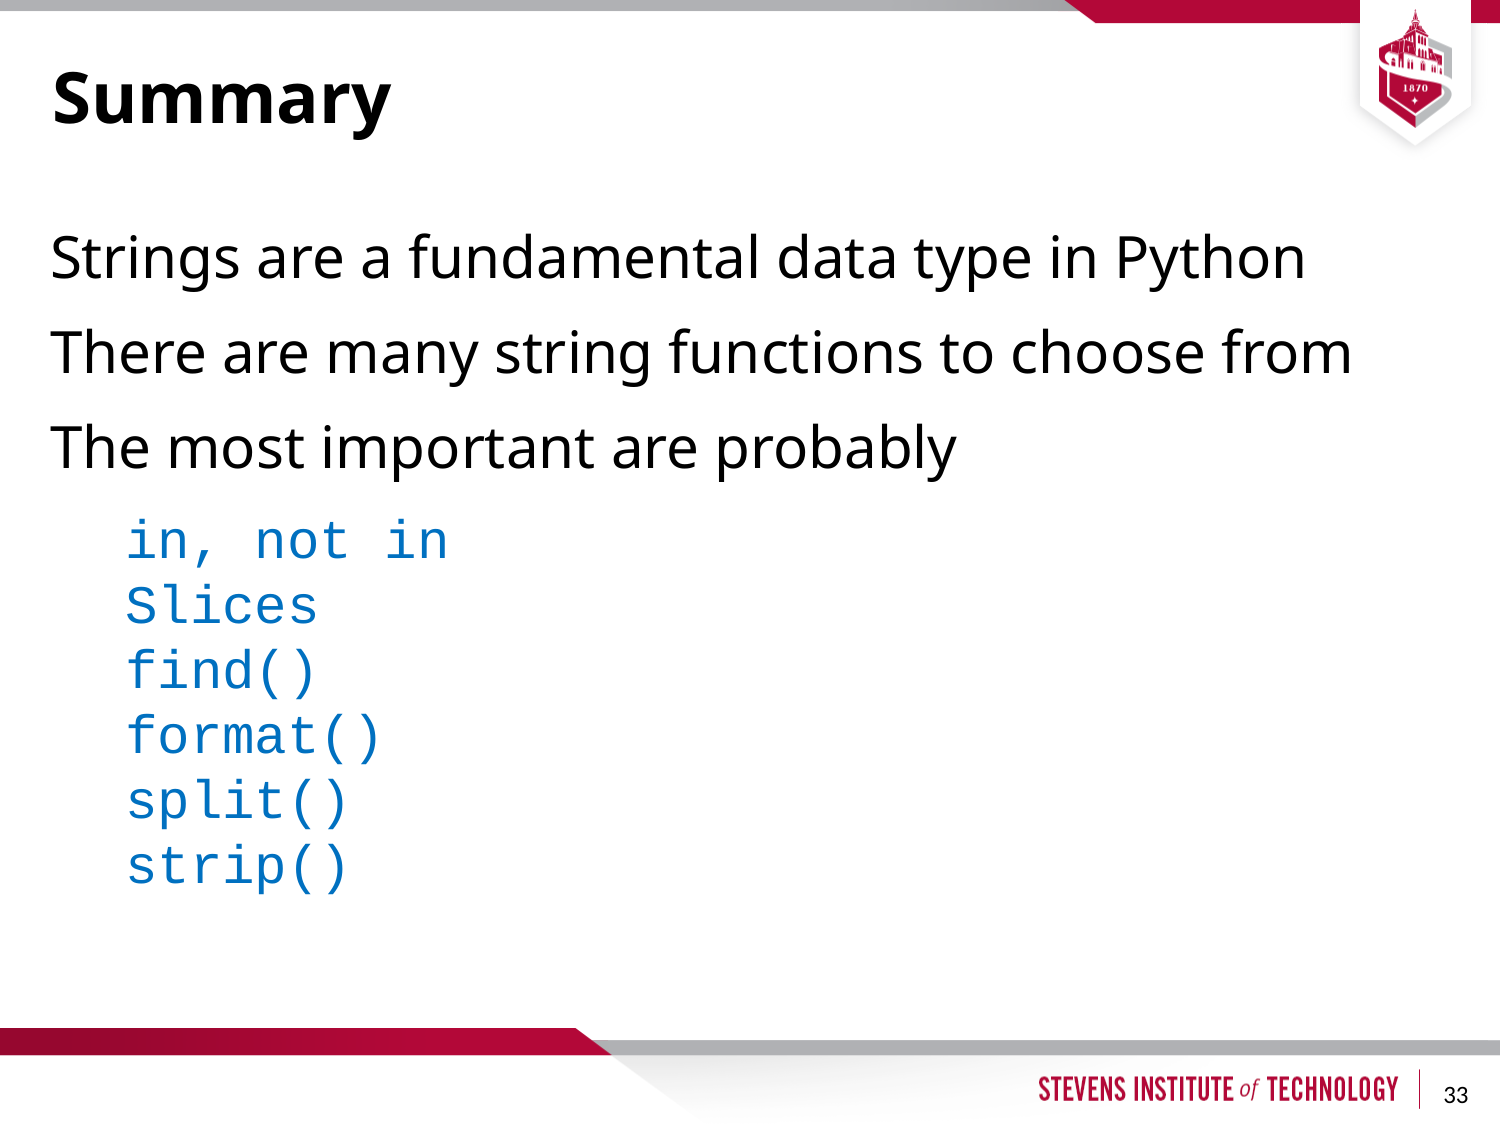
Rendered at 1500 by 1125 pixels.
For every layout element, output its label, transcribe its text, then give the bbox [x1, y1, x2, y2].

picture [0, 1028, 1500, 1125]
picture [0, 0, 1500, 160]
list Strings are a fundamental data type in Python There are many string functions to choose from The most important are probably in, not in Slices find() format() split() strip() [35, 212, 1472, 953]
title Summary [37, 45, 1338, 150]
slide_number 33 [1428, 1071, 1490, 1108]
